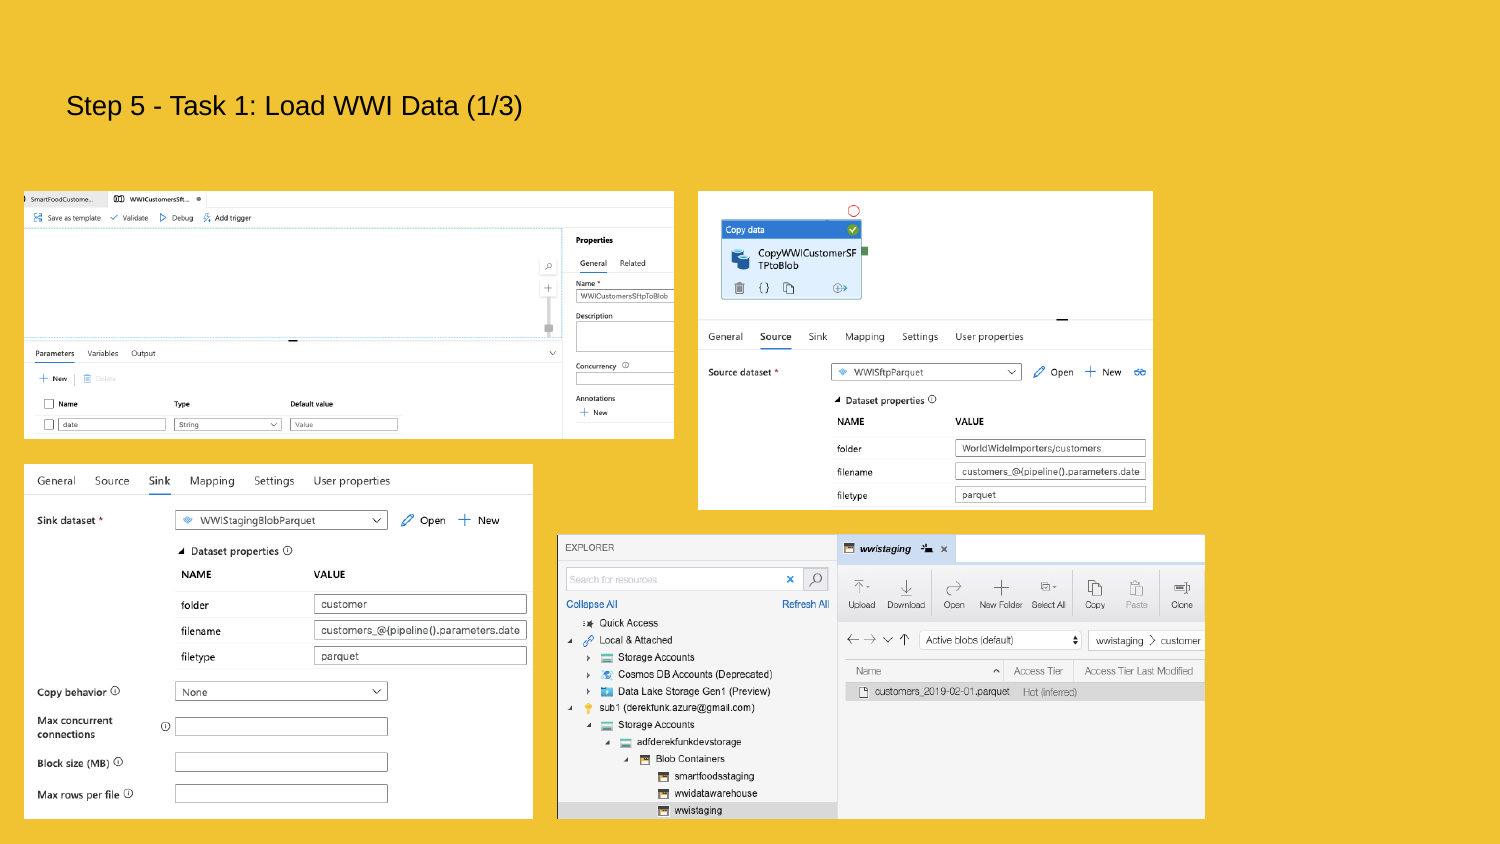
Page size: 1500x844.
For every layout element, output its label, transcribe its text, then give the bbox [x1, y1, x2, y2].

picture [697, 191, 1153, 510]
picture [24, 191, 674, 440]
title Step 5 - Task 1: Load WWI Data (1/3) [51, 72, 1449, 167]
picture [557, 534, 1205, 819]
picture [24, 463, 533, 819]
